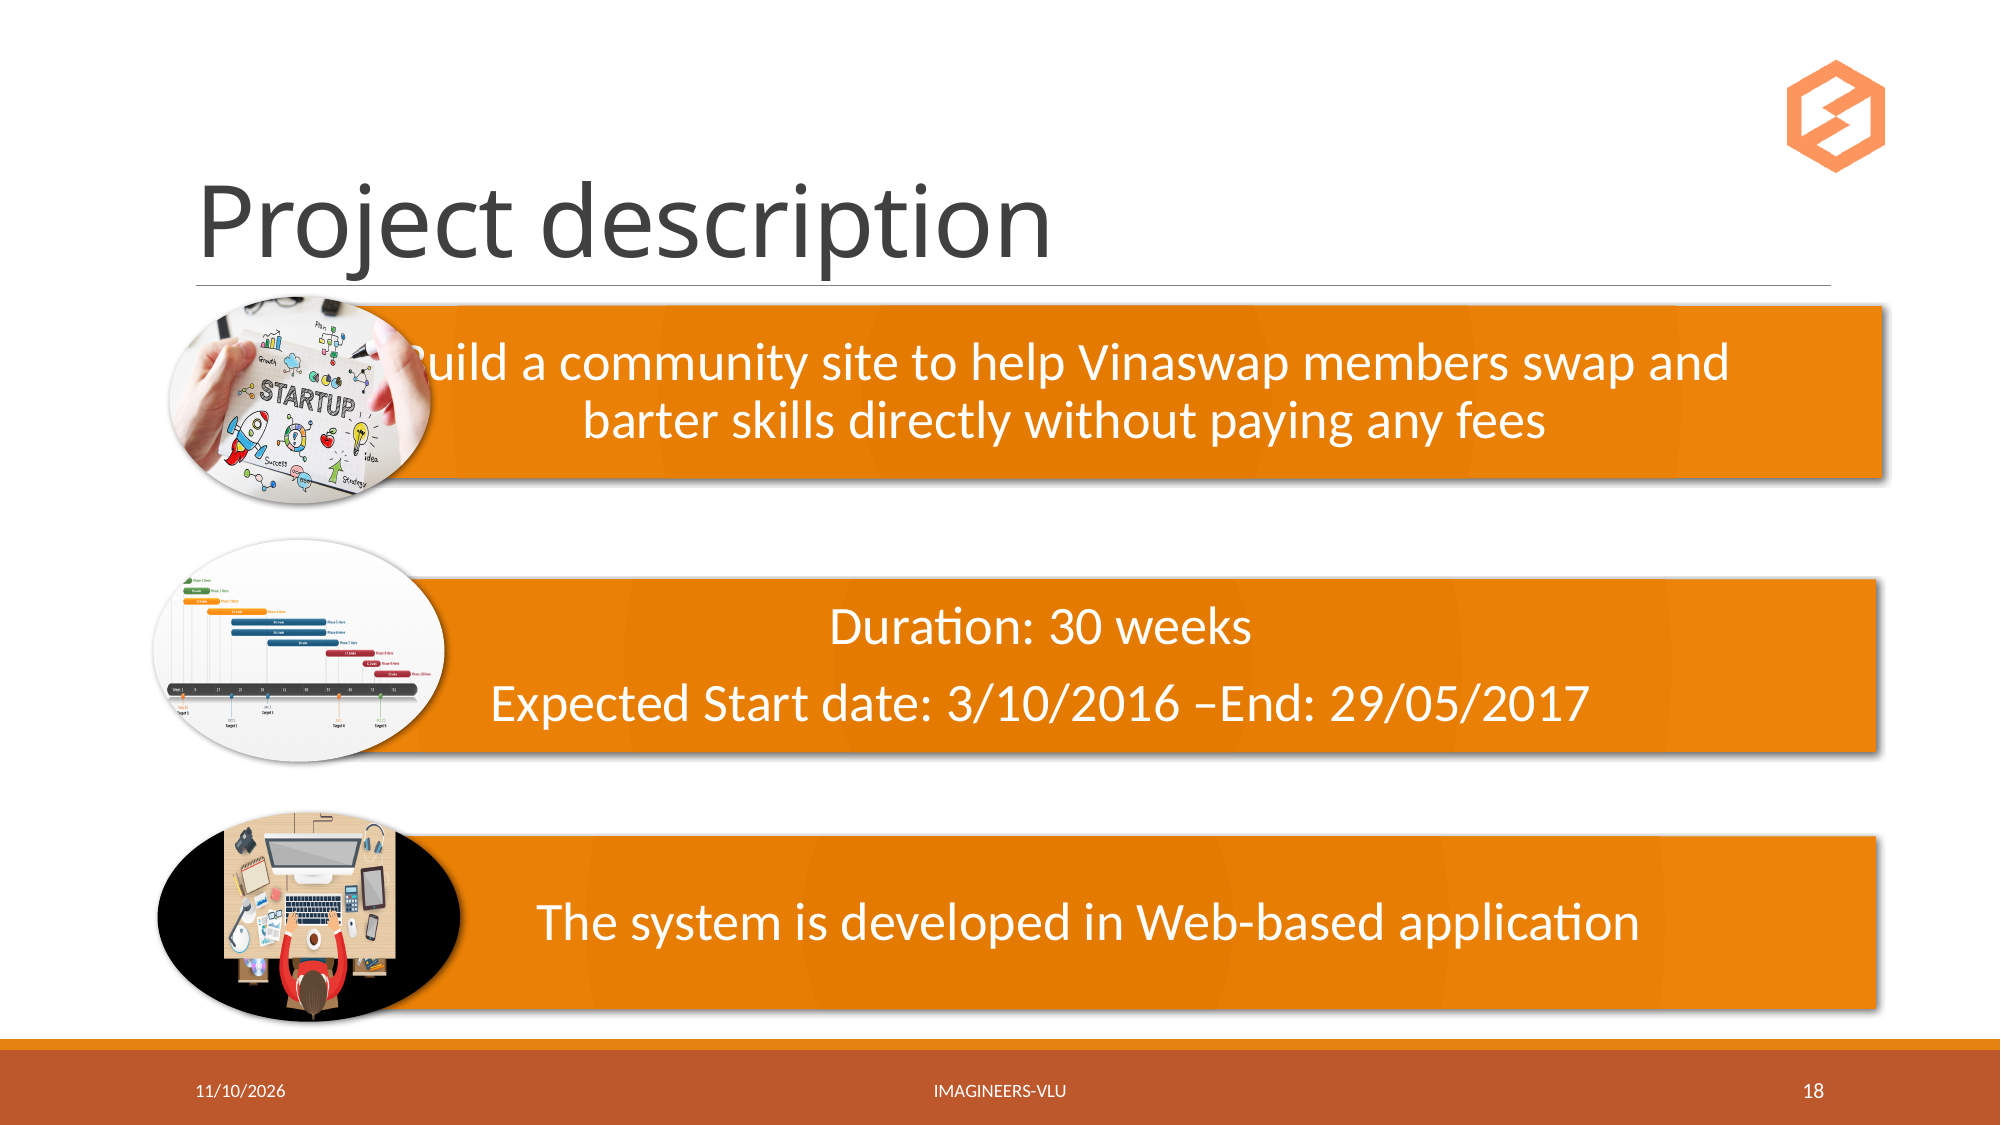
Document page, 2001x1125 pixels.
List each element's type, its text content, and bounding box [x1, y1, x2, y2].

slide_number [180, 1059, 586, 1120]
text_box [75, 288, 1959, 1028]
title Project description [180, 47, 1830, 284]
slide_number 18 [1624, 1059, 1840, 1120]
picture [1783, 59, 1888, 175]
footer Imagineers-VLU [604, 1059, 1396, 1120]
